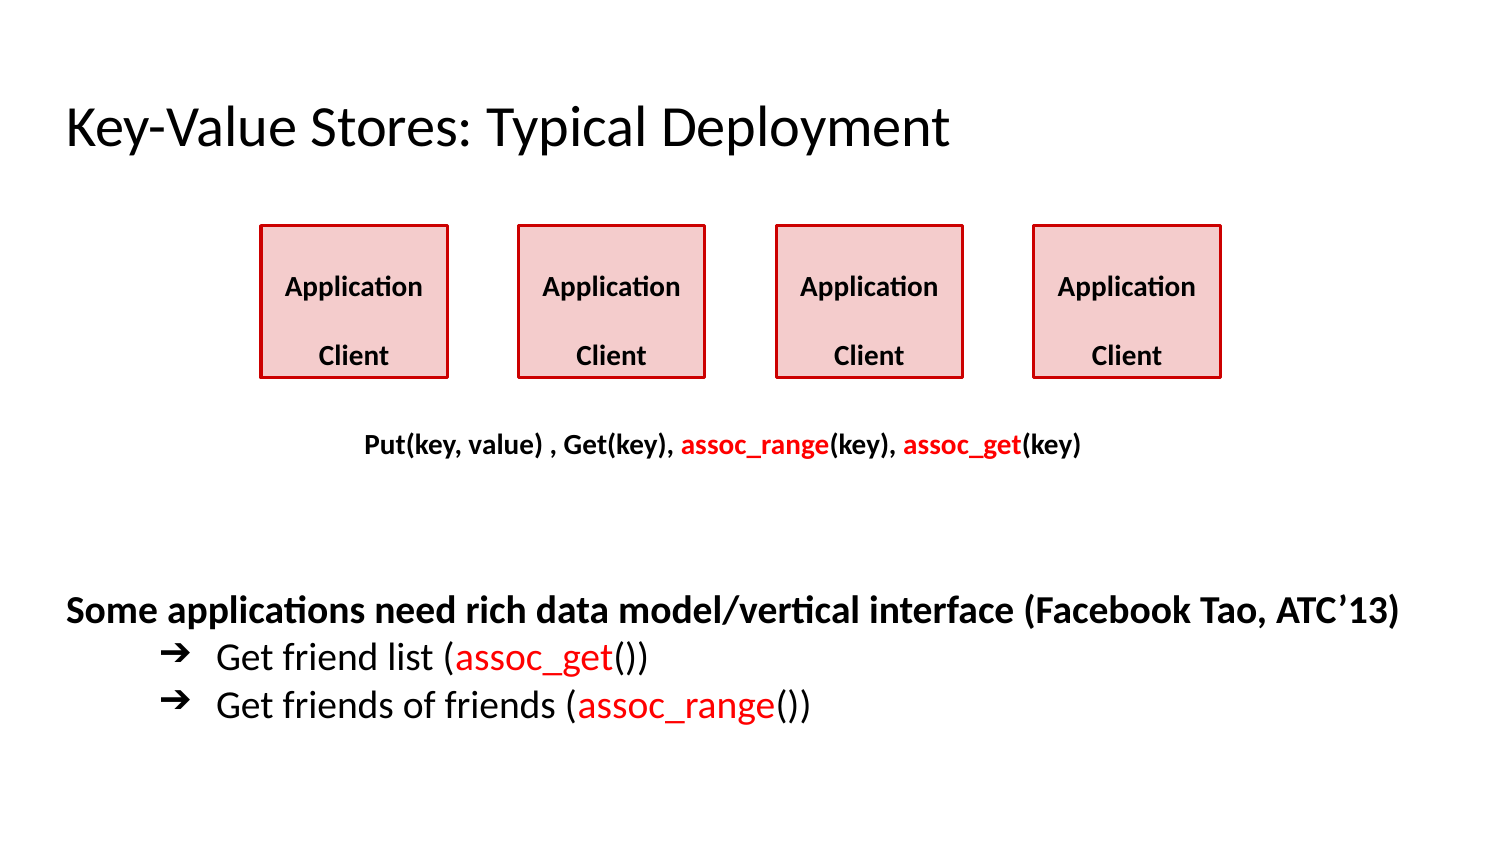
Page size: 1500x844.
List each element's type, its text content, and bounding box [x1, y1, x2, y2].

text_box Application Client [1033, 225, 1221, 378]
title Key-Value Stores: Typical Deployment [51, 72, 1449, 167]
text_box Application Client [260, 225, 448, 378]
text_box Application Client [776, 225, 963, 378]
text_box Application Client [518, 225, 705, 378]
text_box Put(key, value) , Get(key), assoc_range(key), assoc_get(key) [349, 409, 1151, 496]
list [51, 189, 1449, 750]
text_box Some applications need rich data model/vertical interface (Facebook Tao, ATC’13) Get friend list (assoc_get()) Get friends of friends (assoc_range()) [51, 568, 1430, 795]
